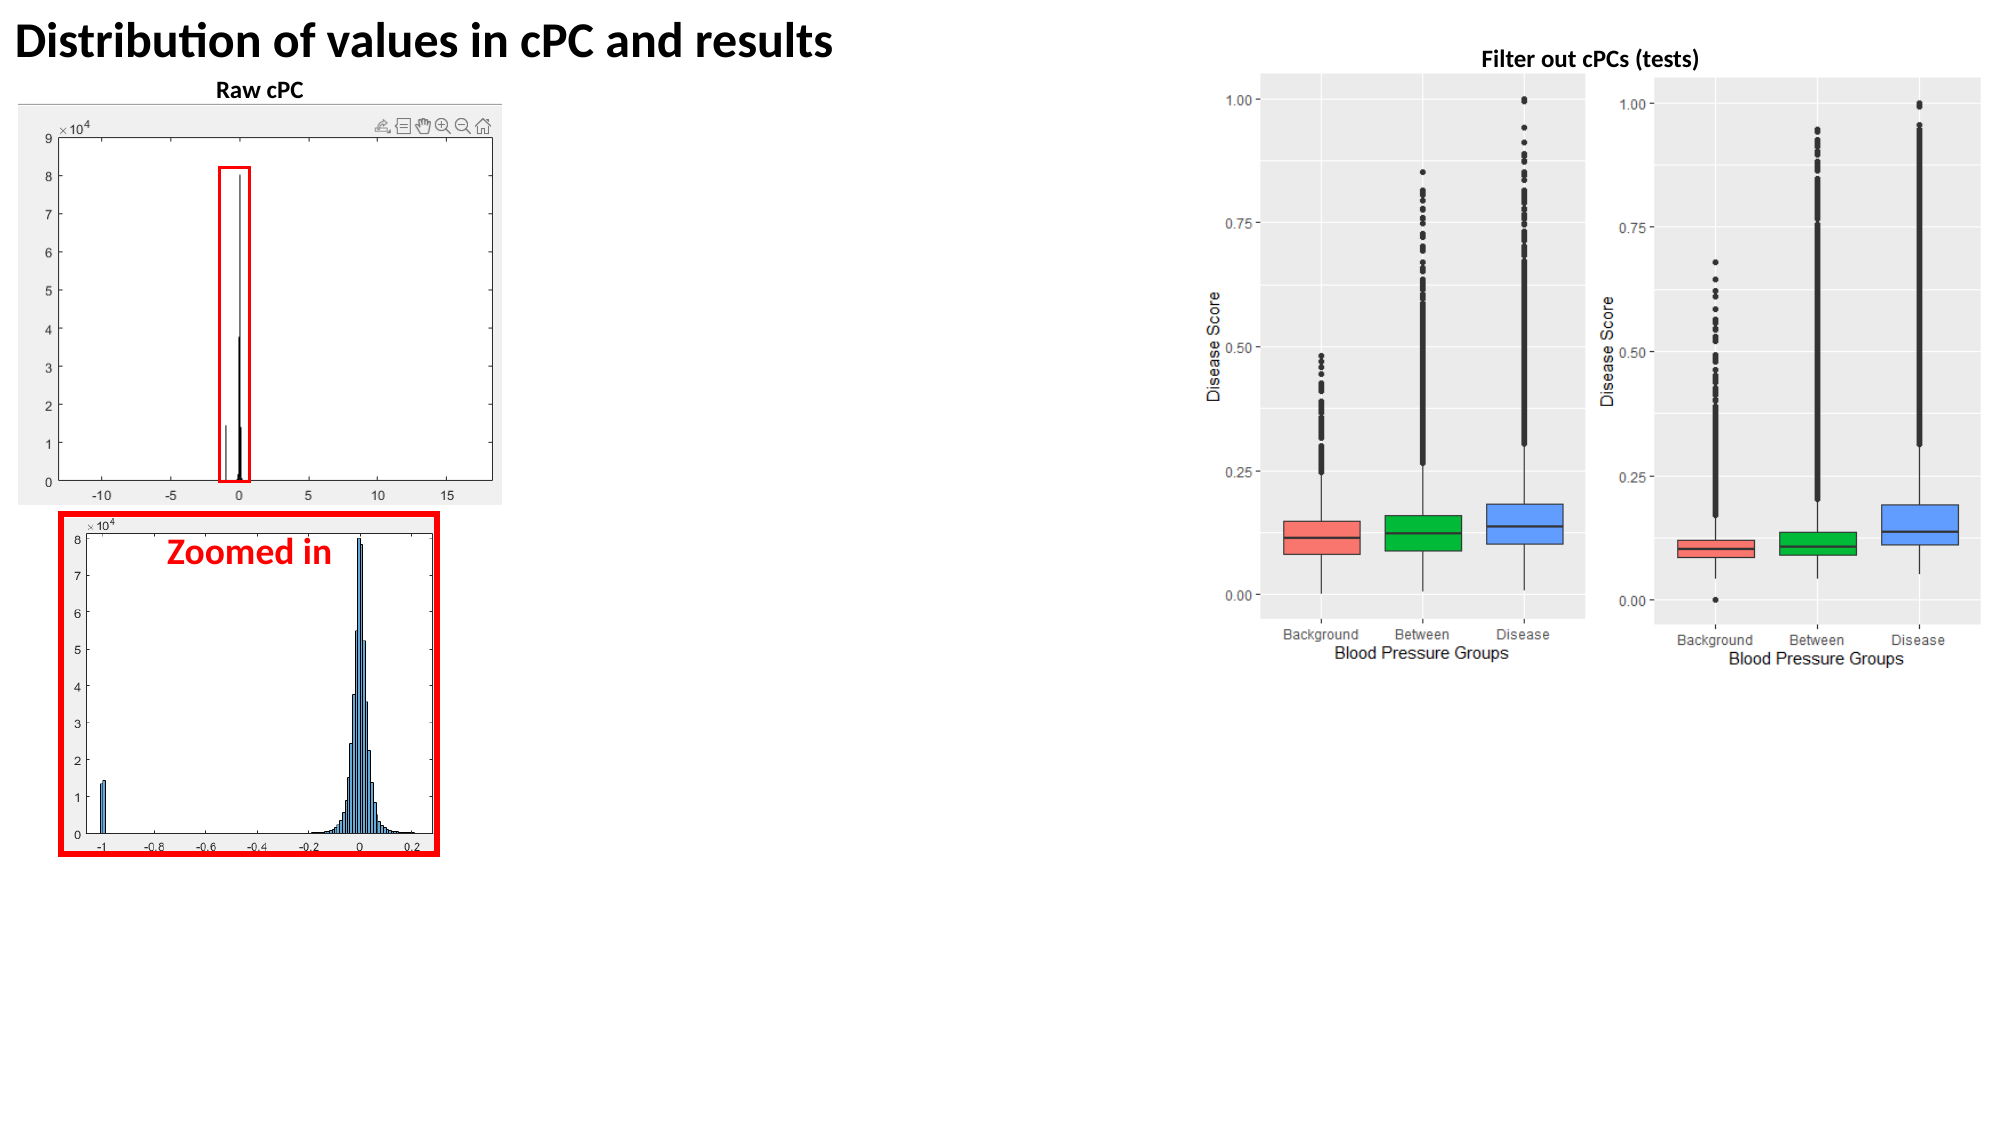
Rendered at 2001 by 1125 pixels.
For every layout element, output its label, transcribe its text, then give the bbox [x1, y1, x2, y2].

picture [61, 517, 438, 855]
picture [18, 103, 502, 505]
picture [1200, 71, 1590, 668]
text_box Distribution of values in cPC and results [0, 0, 2000, 75]
picture [1597, 73, 1982, 668]
text_box Filter out cPCs (tests) [1200, 42, 1982, 73]
text_box [60, 513, 438, 855]
text_box Raw cPC [18, 73, 502, 103]
